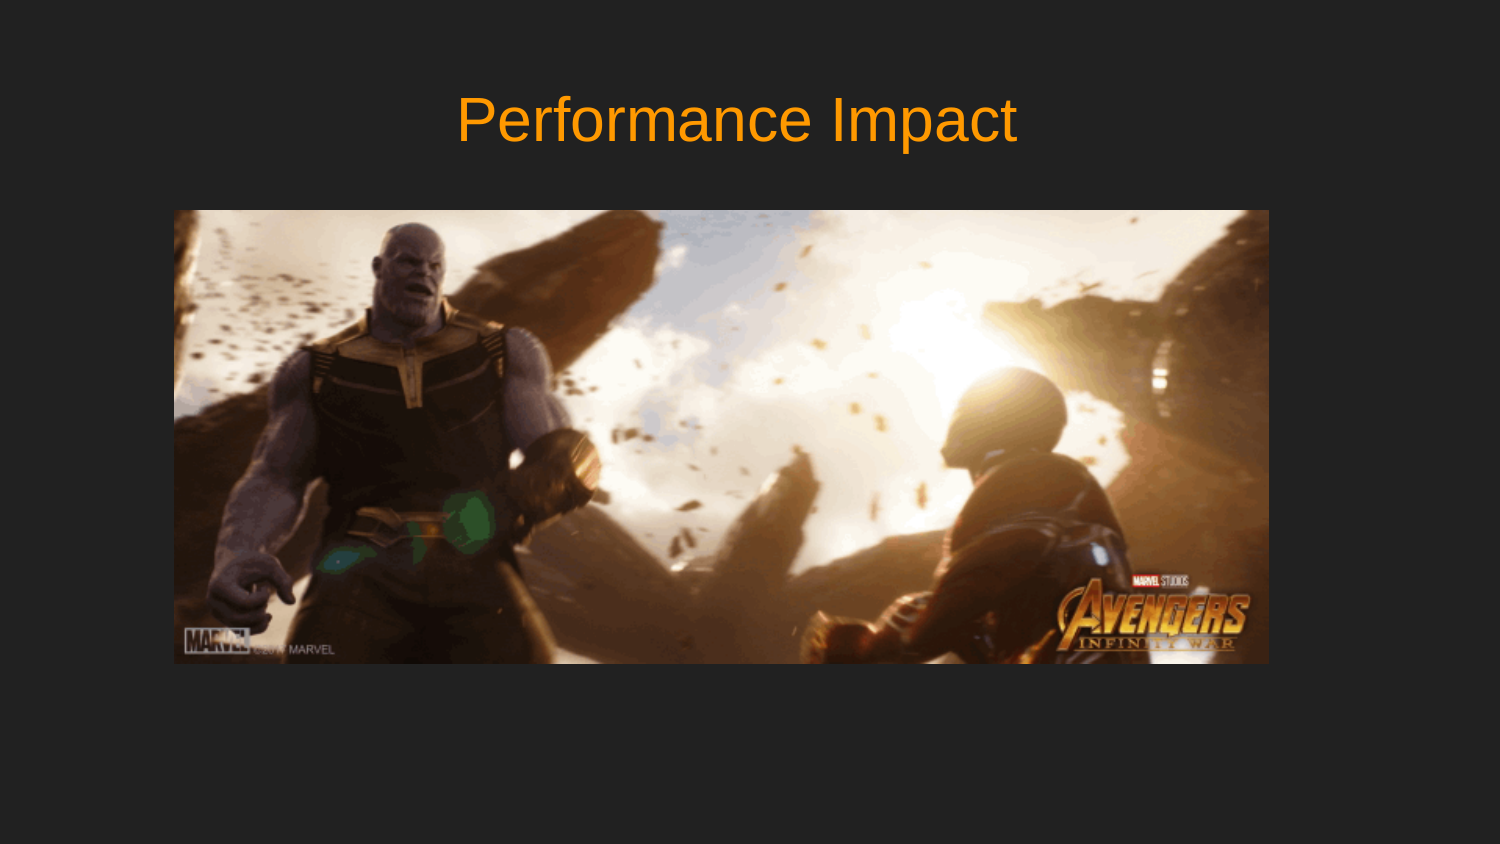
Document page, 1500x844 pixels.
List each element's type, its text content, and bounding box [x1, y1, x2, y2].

picture [174, 209, 1269, 664]
text_box Performance Impact [62, 60, 1412, 136]
